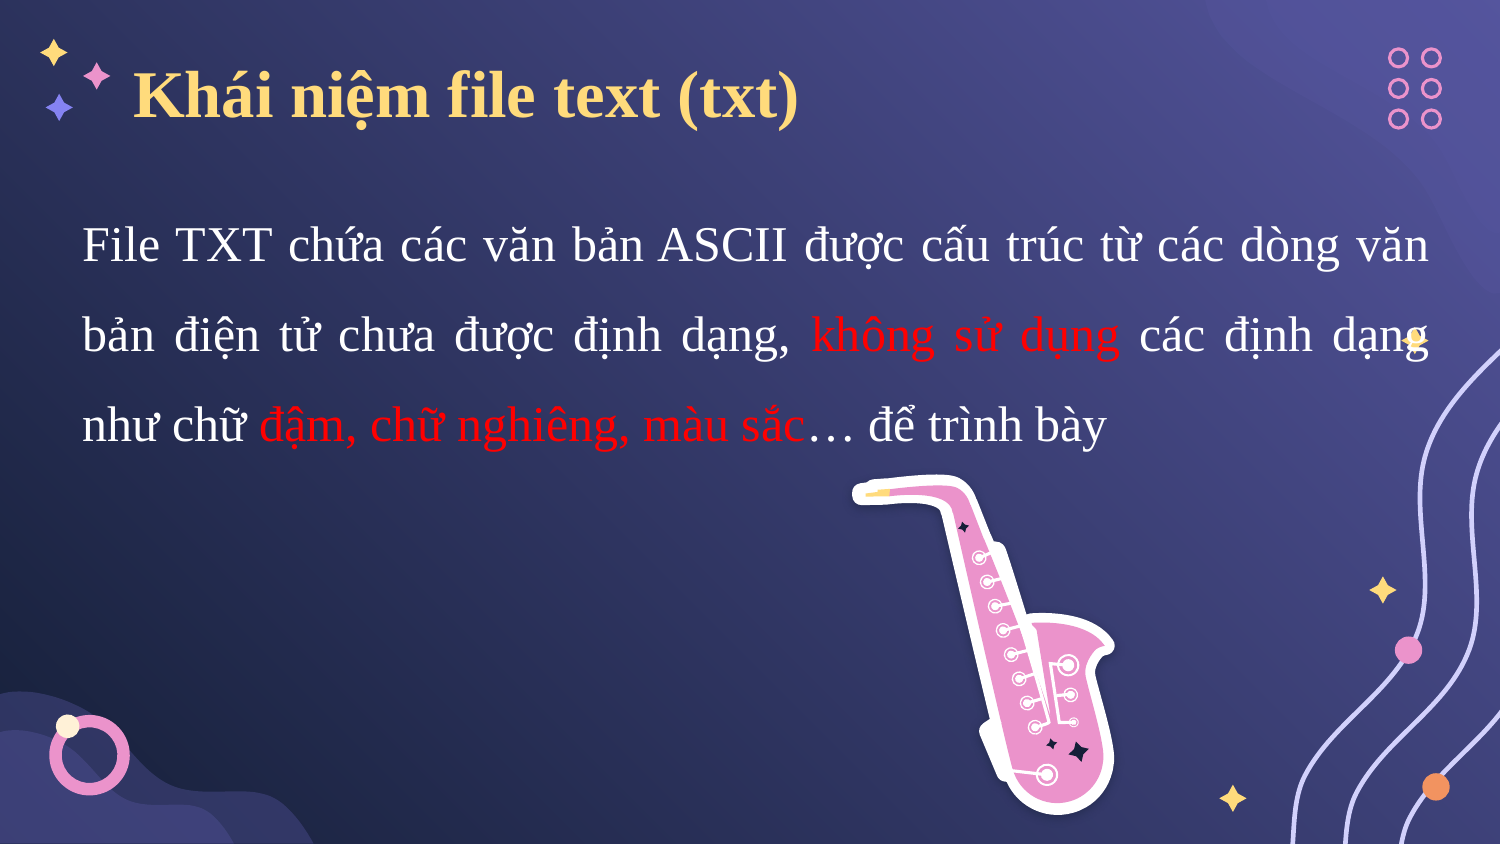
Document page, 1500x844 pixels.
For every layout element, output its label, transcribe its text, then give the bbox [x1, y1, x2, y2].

title Khái niệm file text (txt) [118, 36, 1437, 166]
text_box [1219, 784, 1247, 812]
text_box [886, 424, 1128, 827]
subtitle File TXT chứa các văn bản ASCII được cấu trúc từ các dòng văn bản điện tử chưa được định dạng, không sử dụng các định dạng như chữ đậm, chữ nghiêng, màu sắc… để trình bày [67, 166, 1446, 467]
